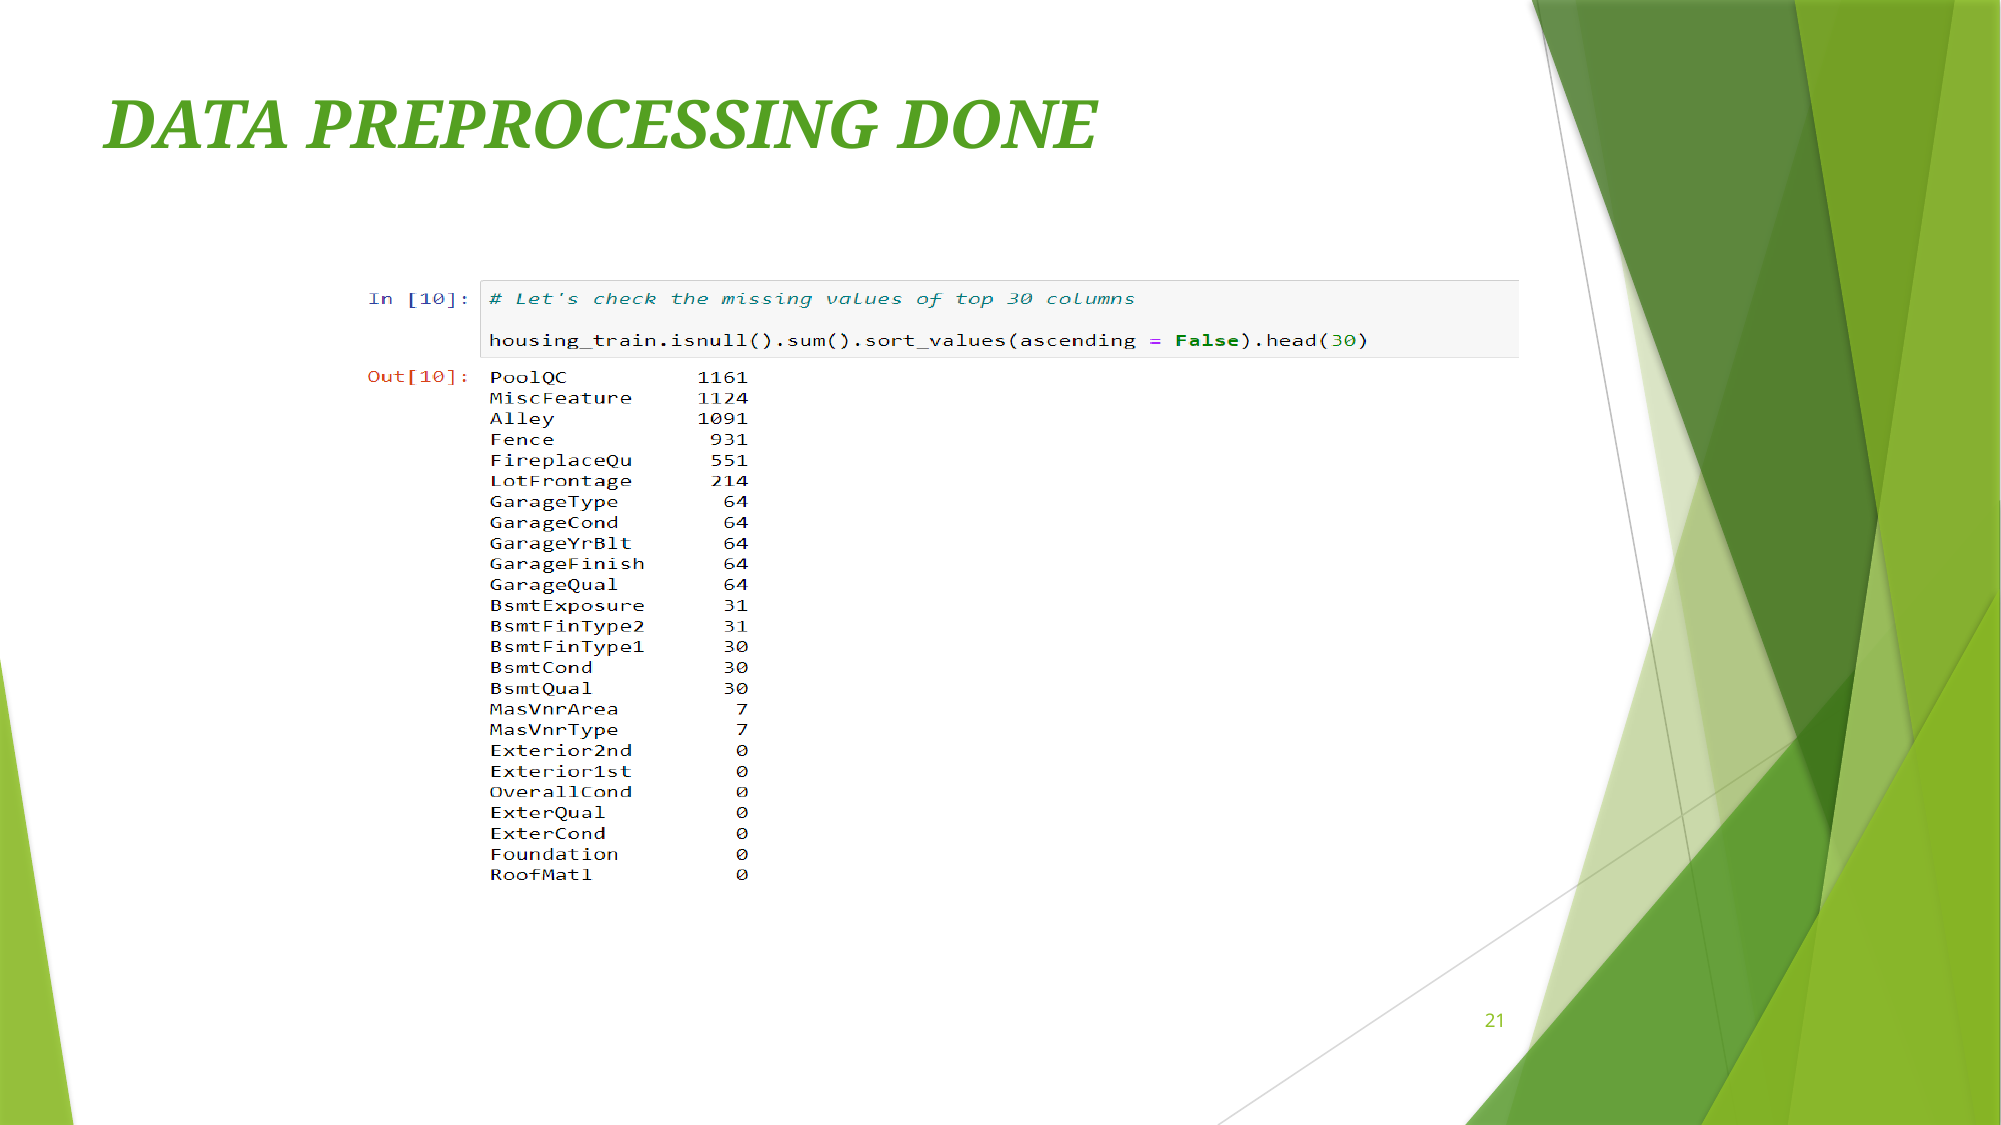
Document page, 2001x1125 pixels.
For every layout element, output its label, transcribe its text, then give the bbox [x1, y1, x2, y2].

slide_number 21 [1409, 991, 1522, 1051]
text_box DATA PREPROCESSING DONE [89, 74, 1673, 170]
picture [350, 275, 1520, 888]
